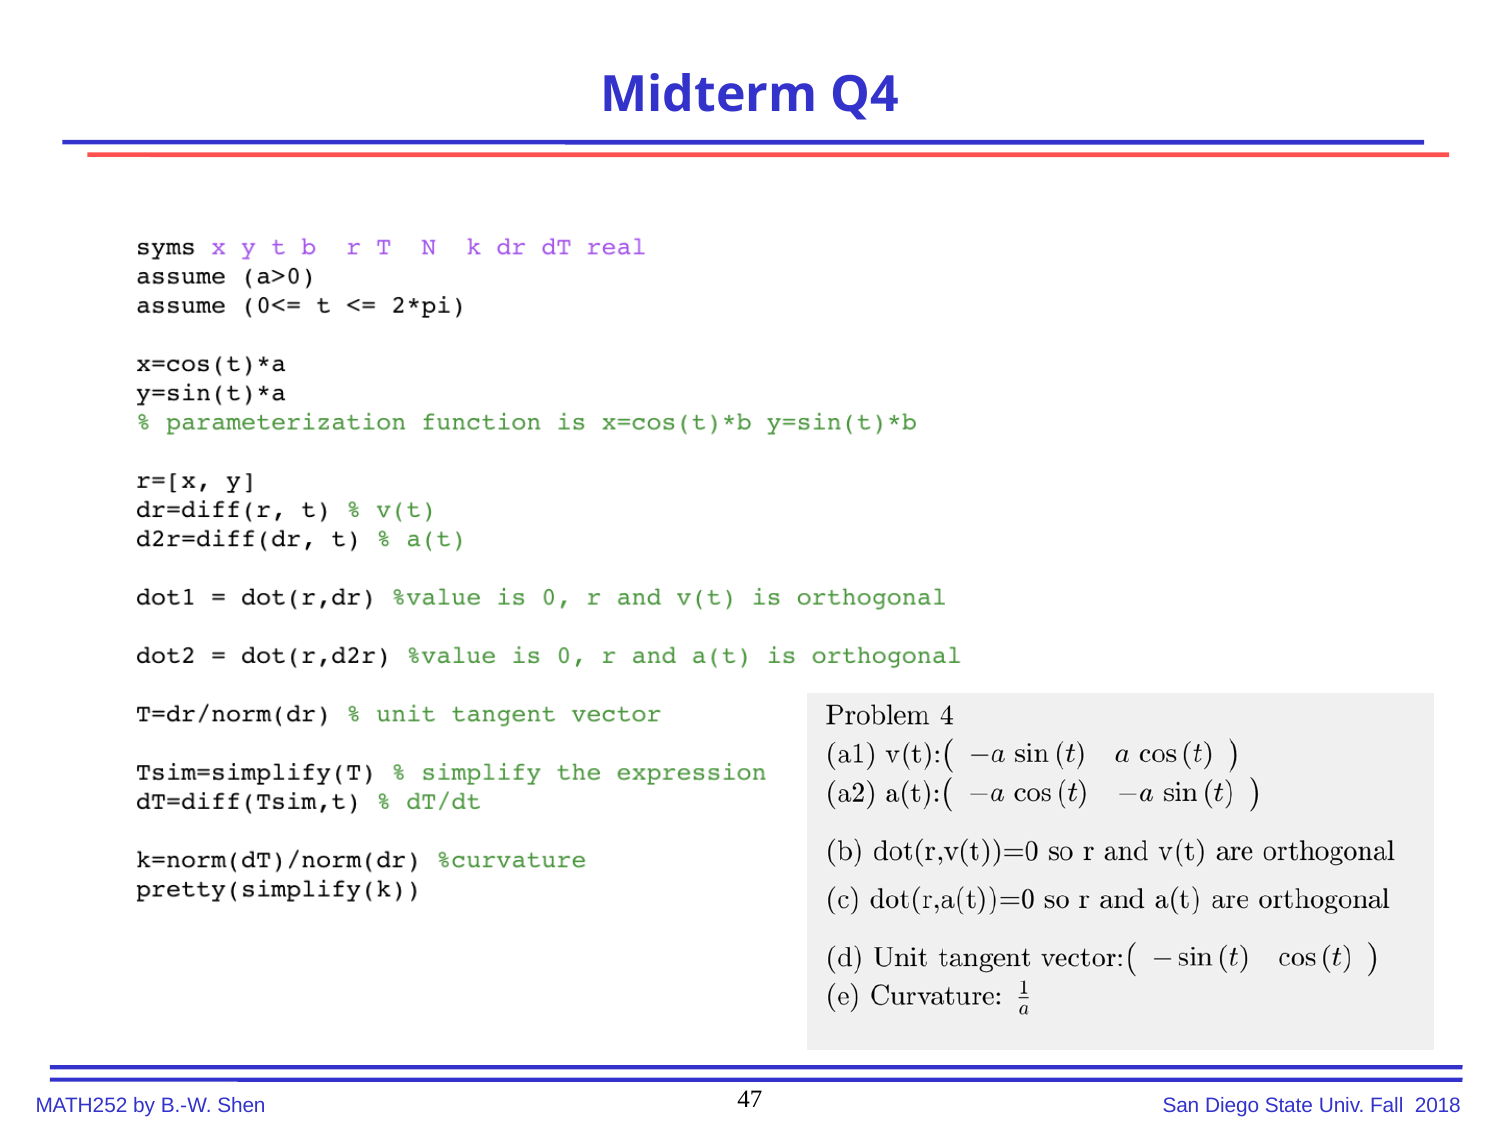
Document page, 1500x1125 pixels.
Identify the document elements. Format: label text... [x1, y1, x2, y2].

picture [112, 221, 1435, 1050]
text_box Midterm Q4 [585, 53, 927, 129]
